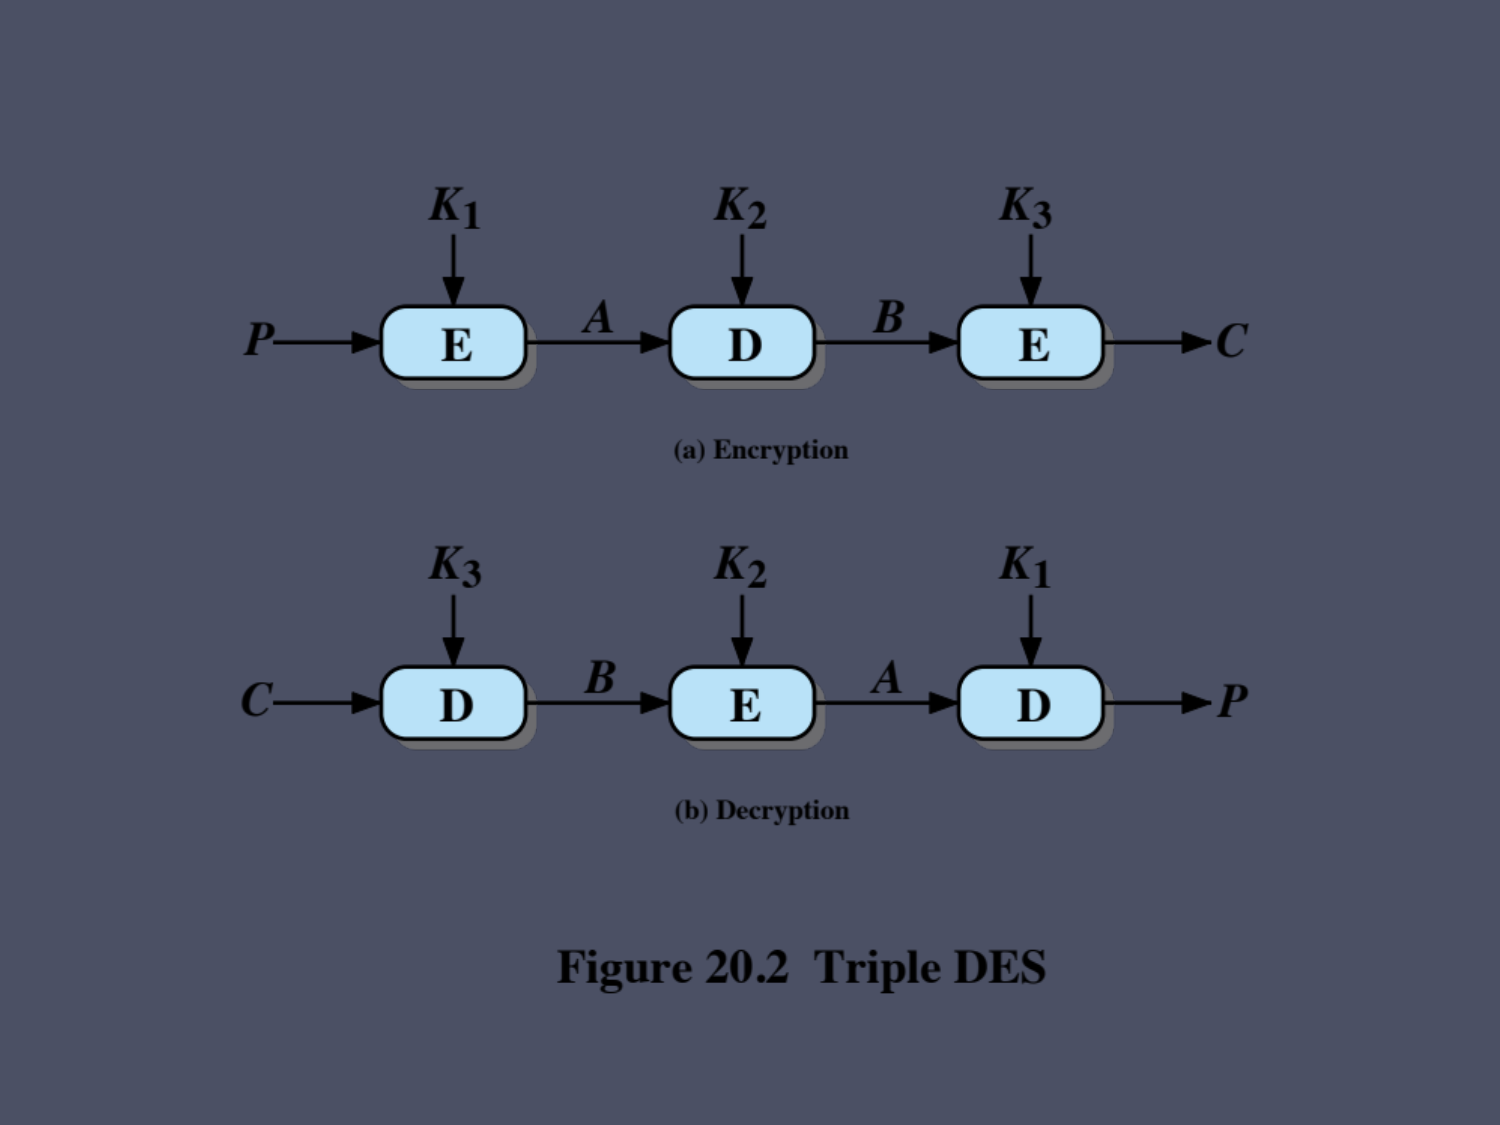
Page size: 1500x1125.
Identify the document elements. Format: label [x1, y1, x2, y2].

picture [147, 54, 1371, 1077]
